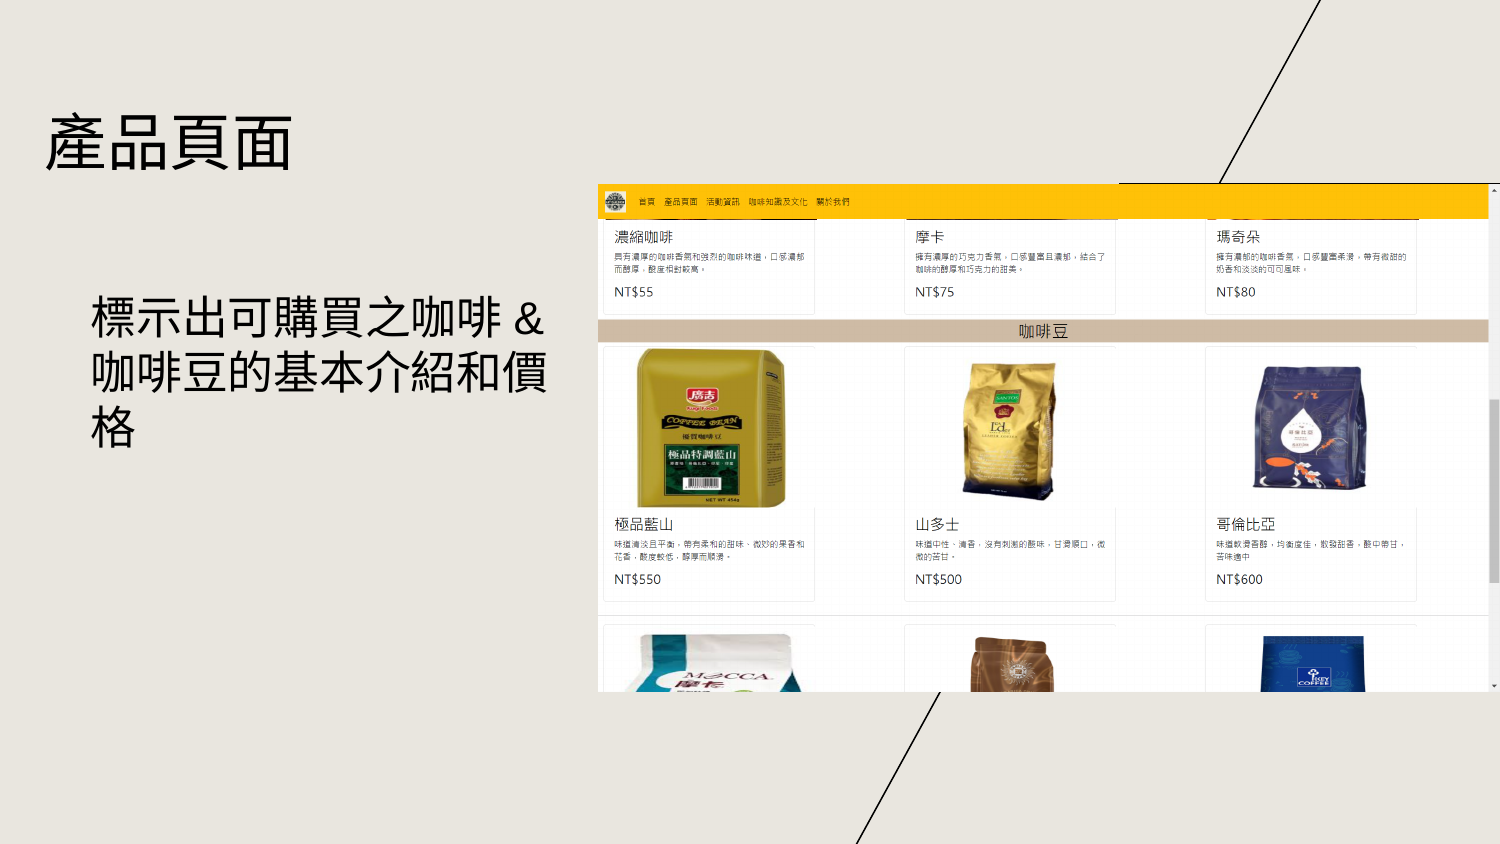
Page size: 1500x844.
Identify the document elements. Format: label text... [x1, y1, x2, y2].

picture [598, 183, 1500, 692]
list 標示出可購買之咖啡&咖啡豆的基本介紹和價格 [79, 283, 573, 641]
title 產品頁面 [33, 36, 663, 185]
